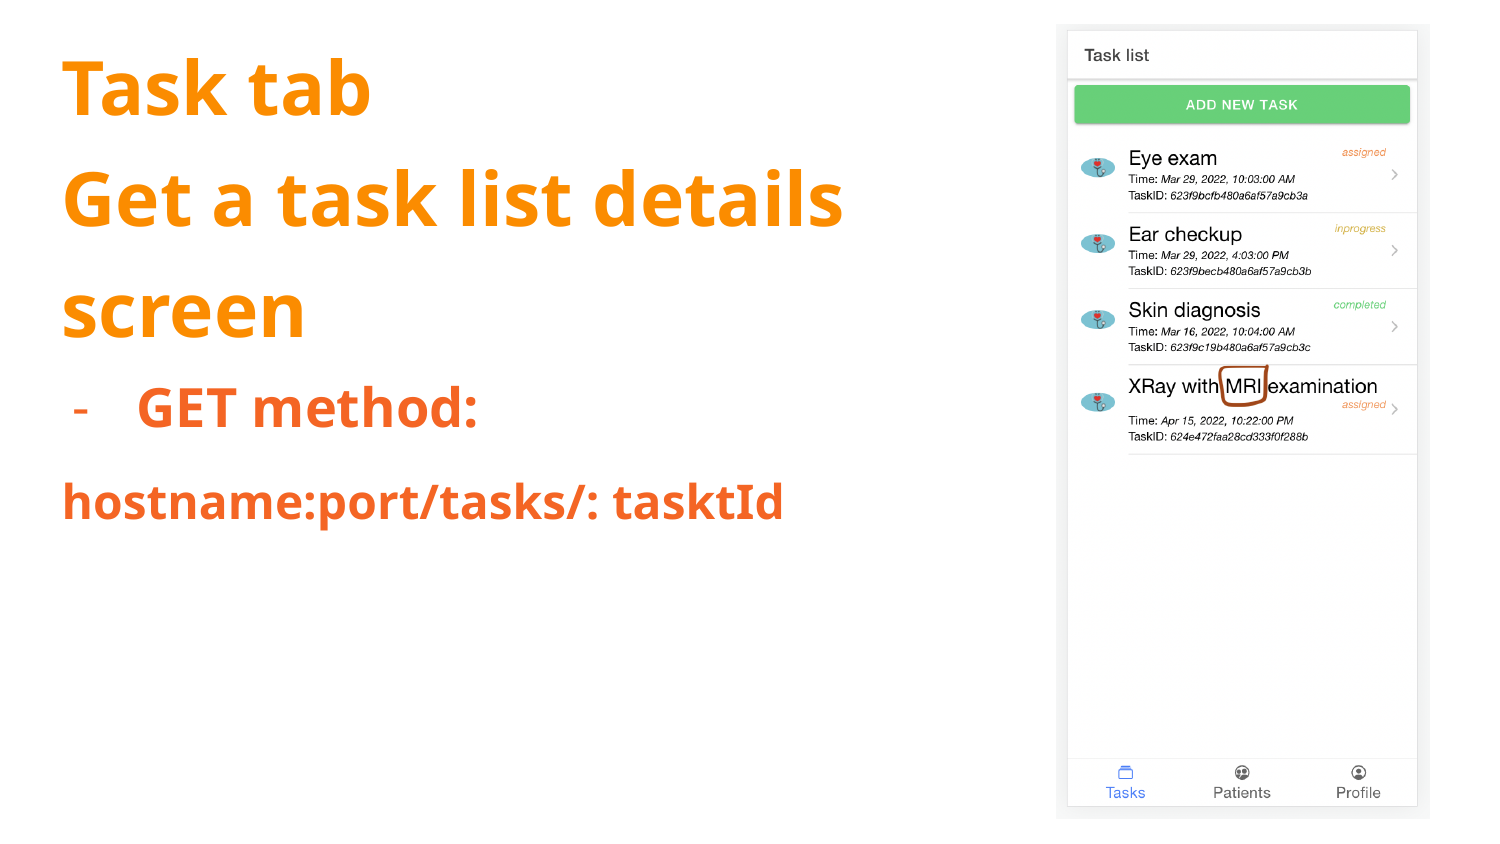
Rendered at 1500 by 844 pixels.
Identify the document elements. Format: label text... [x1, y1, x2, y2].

title Task tab Get a task list details screen GET method: hostname:port/tasks/: tasktId [46, 25, 1027, 758]
picture [1056, 24, 1431, 819]
